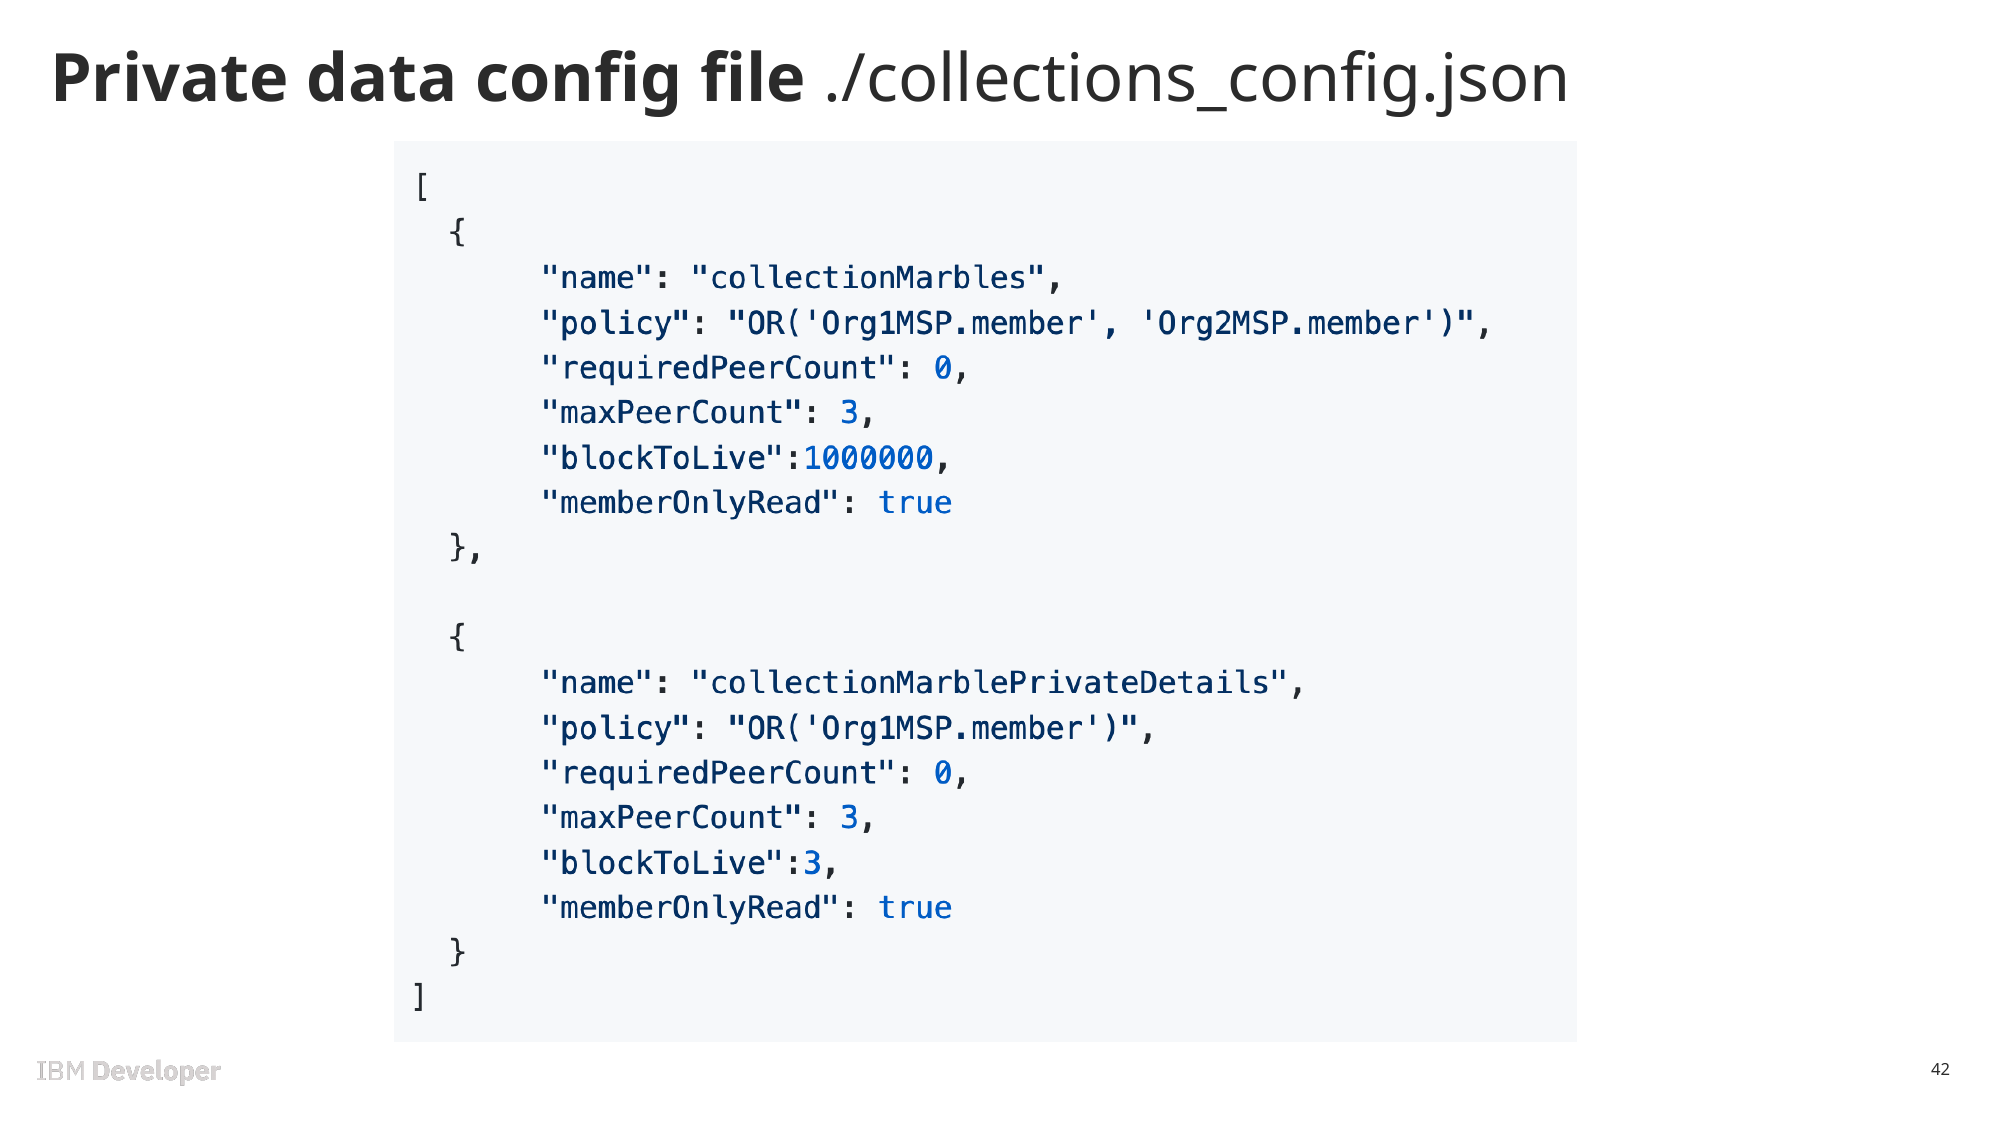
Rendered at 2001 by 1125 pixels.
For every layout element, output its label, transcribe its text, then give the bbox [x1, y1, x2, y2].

picture [393, 140, 1577, 1042]
title Private data config file ./collections_config.json [50, 43, 1610, 128]
slide_number 42 [1500, 1055, 1950, 1086]
